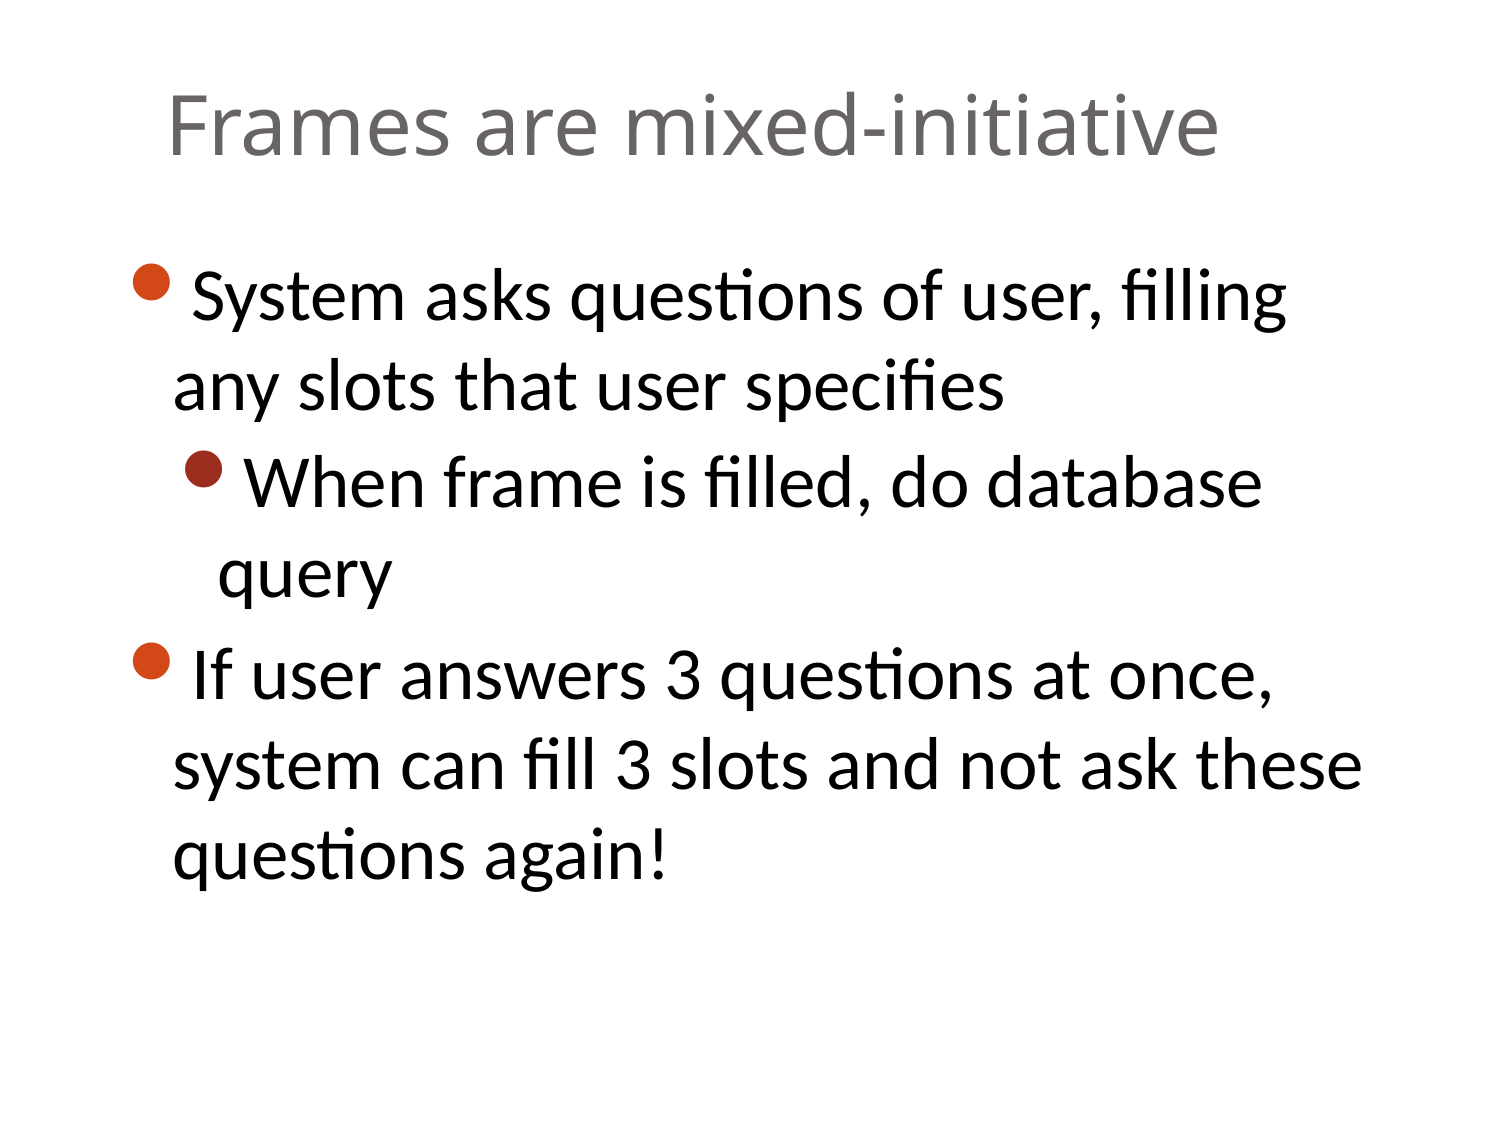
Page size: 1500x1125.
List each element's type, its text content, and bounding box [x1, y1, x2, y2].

list System asks questions of user, filling any slots that user specifies When frame is filled, do database query If user answers 3 questions at once, system can fill 3 slots and not ask these questions again! [112, 237, 1426, 988]
title Frames are mixed-initiative [149, 44, 1426, 188]
